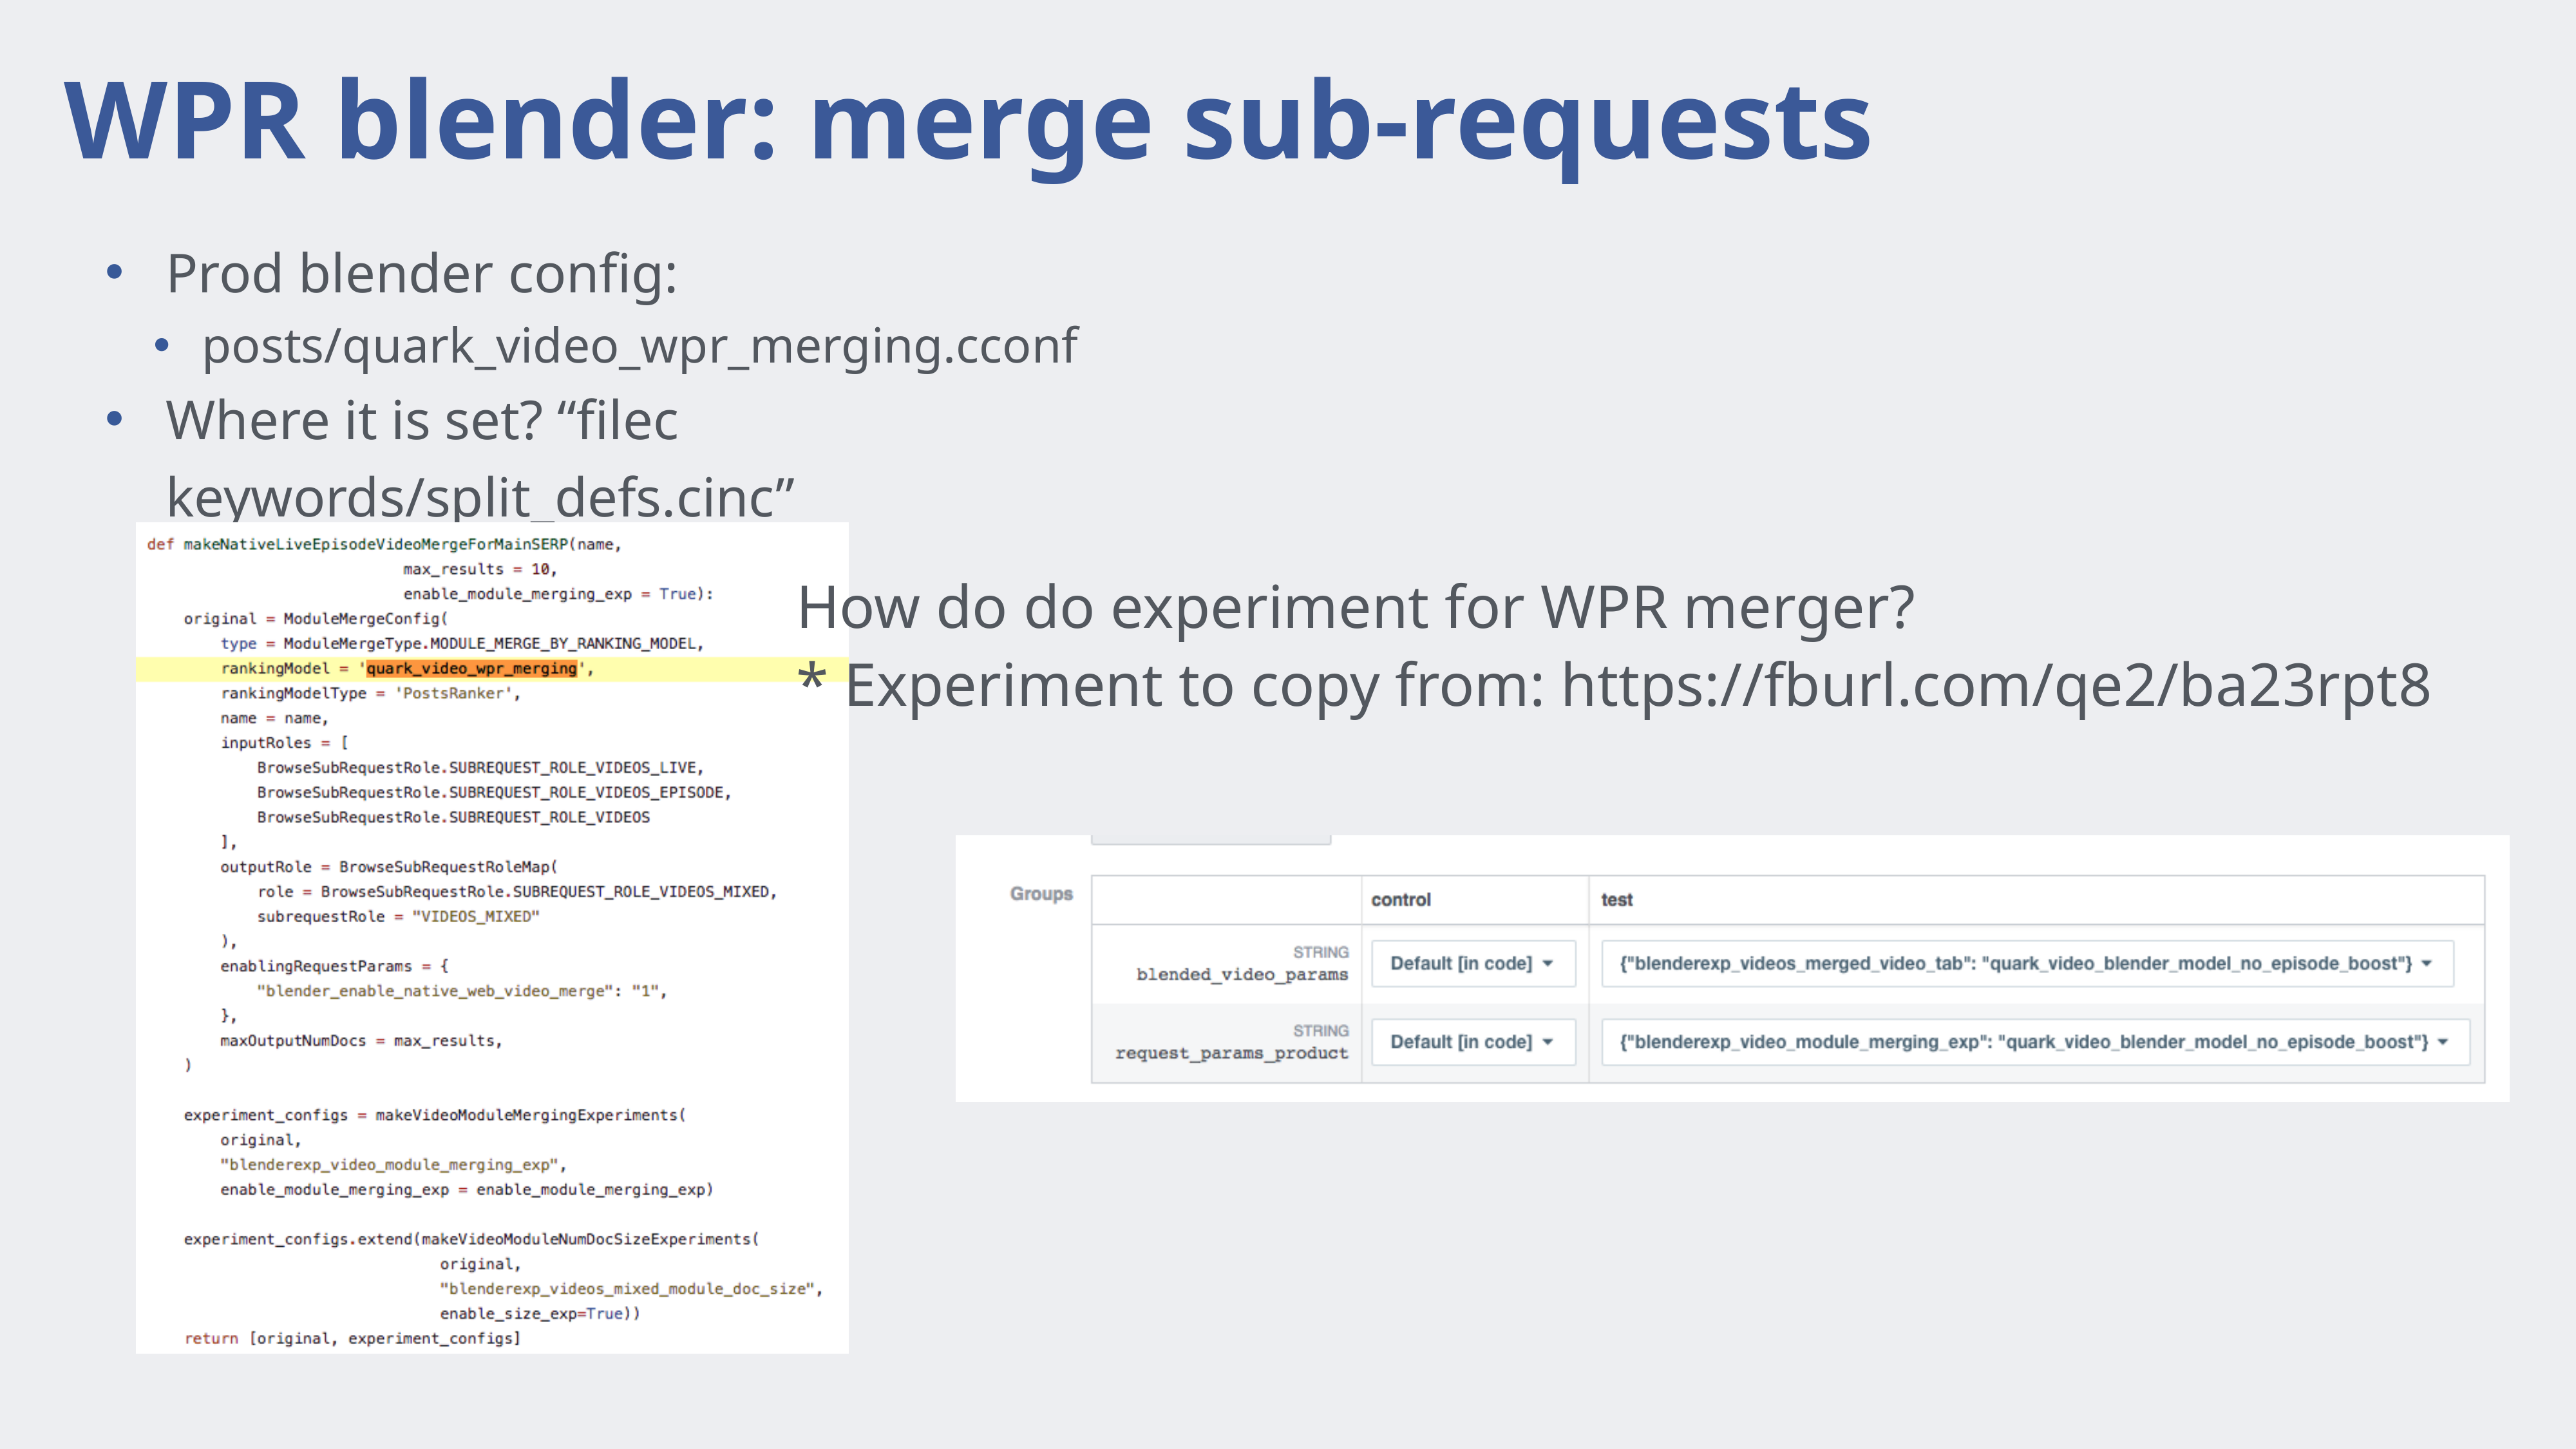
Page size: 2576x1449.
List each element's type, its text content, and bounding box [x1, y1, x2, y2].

text_box How do do experiment for WPR merger? * Experiment to copy from: https://fburl.com/qe2/ba23rpt8 [849, 562, 2434, 796]
title WPR blender: merge sub-requests [64, 51, 2318, 246]
picture [136, 522, 849, 1354]
list Prod blender config: posts/quark_video_wpr_merging.cconf Where it is set? “filec keywords/split_defs.cinc” [105, 226, 1302, 483]
picture [956, 835, 2510, 1102]
